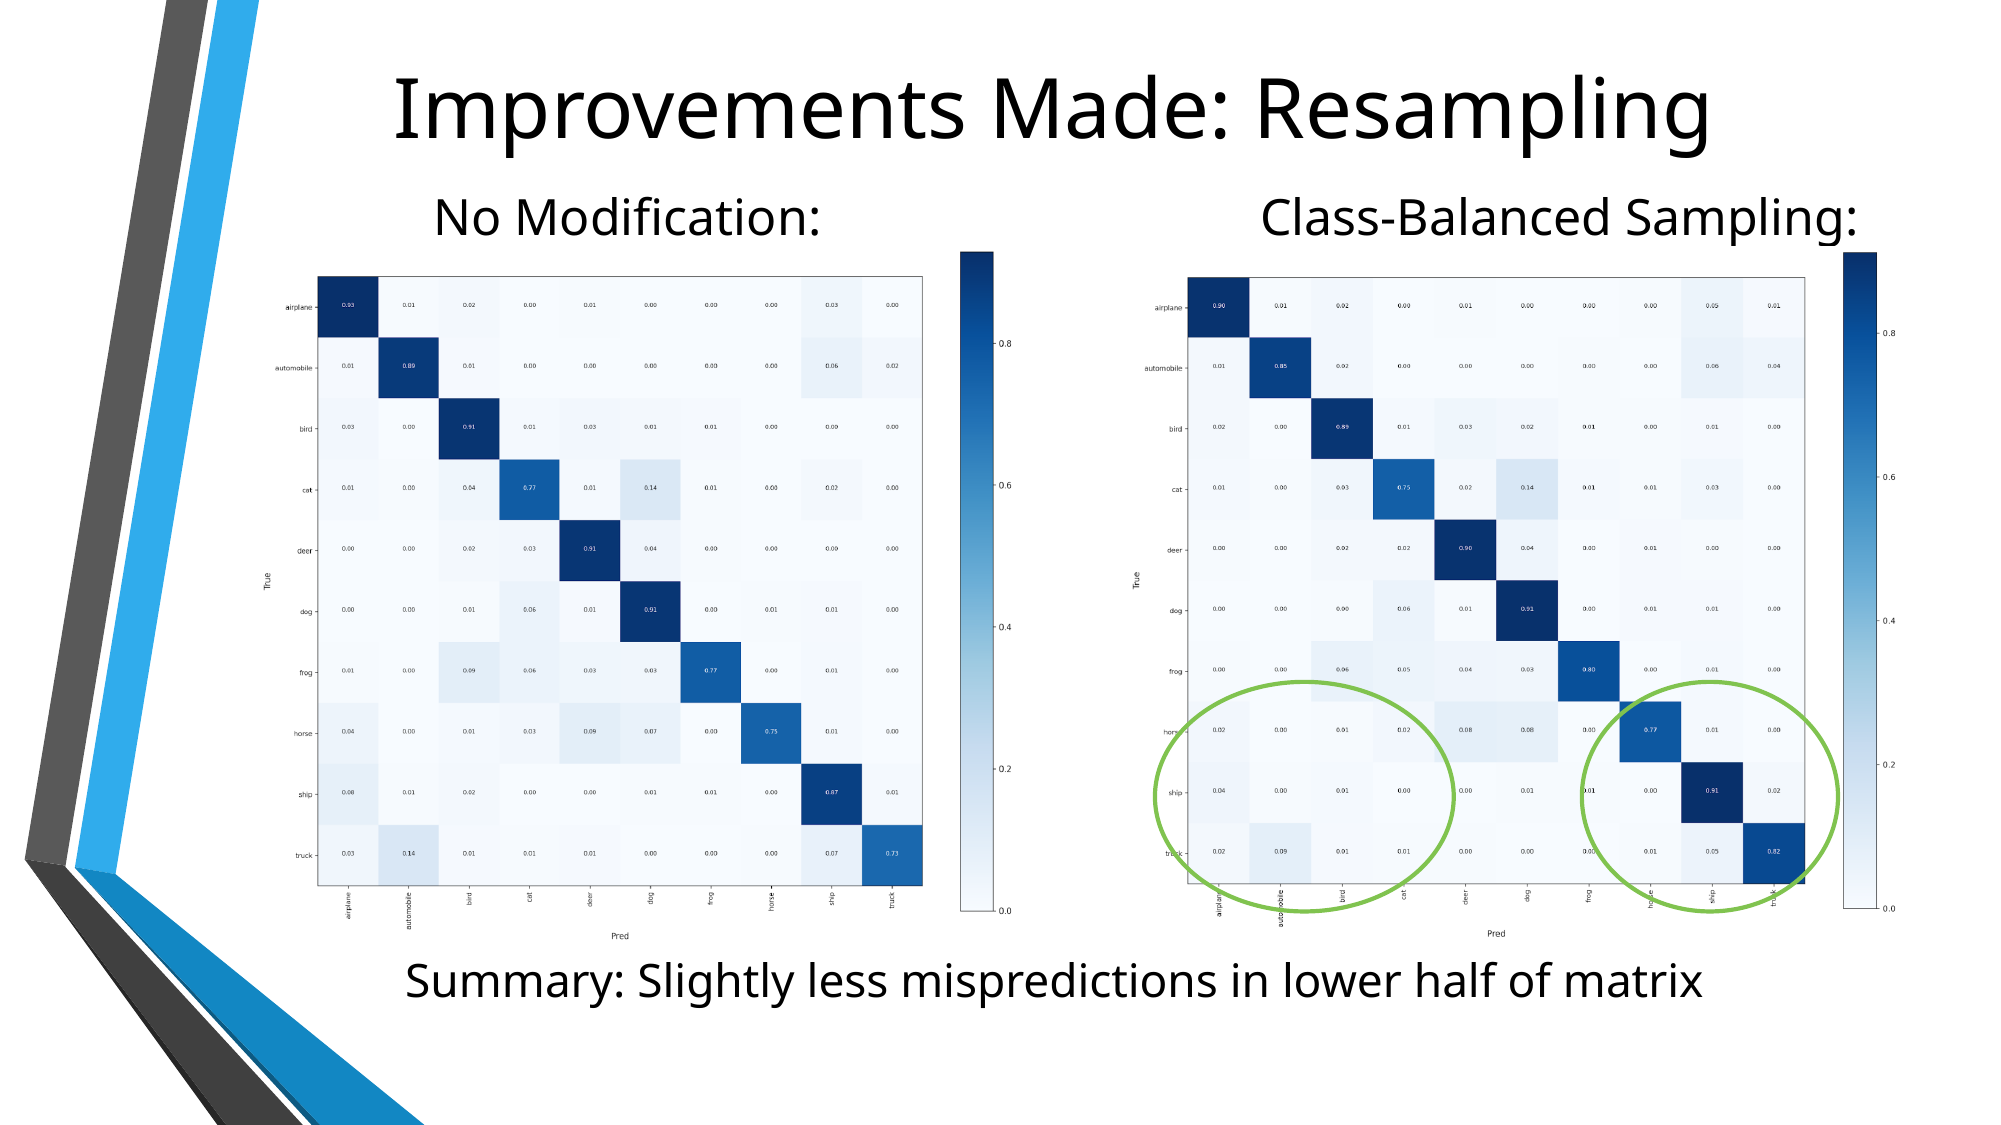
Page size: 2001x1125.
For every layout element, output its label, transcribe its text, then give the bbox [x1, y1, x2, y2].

picture [256, 248, 1036, 948]
text_box Class-Balanced Sampling: [1215, 177, 1905, 282]
text_box No Modification: [282, 177, 973, 248]
text_box Improvements Made: Resampling [243, 0, 1887, 249]
text_box Summary: Slightly less mispredictions in lower half of matrix [390, 943, 1741, 1063]
picture [1126, 245, 1904, 945]
